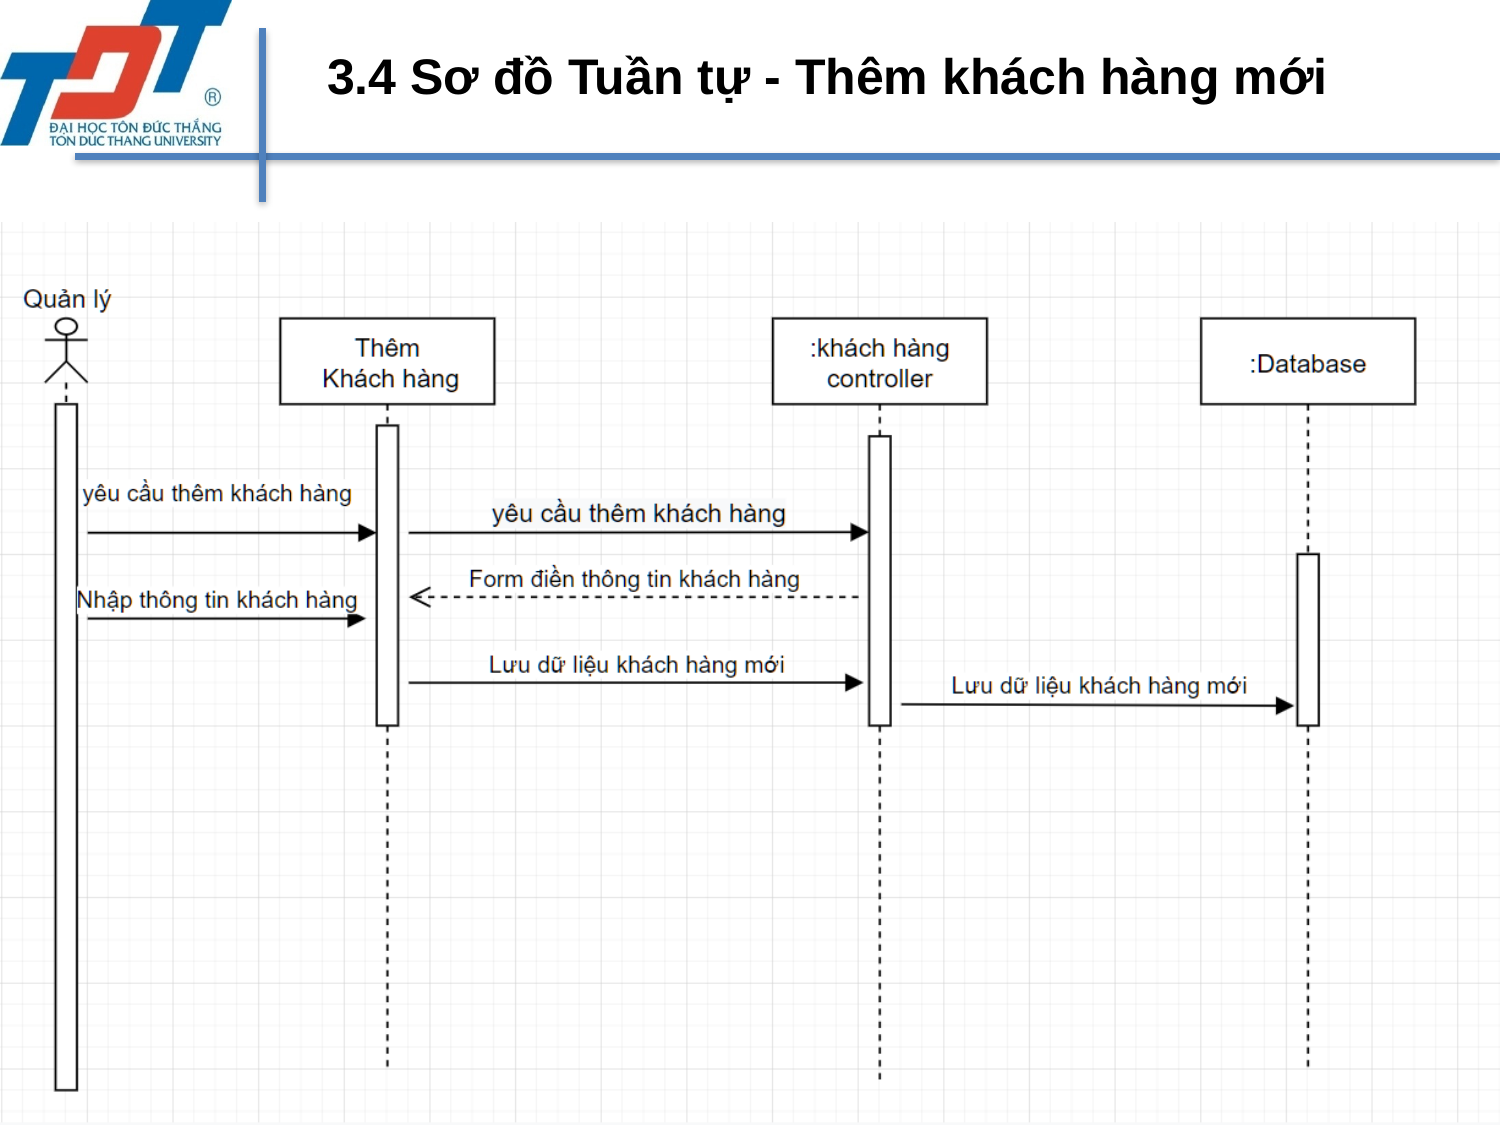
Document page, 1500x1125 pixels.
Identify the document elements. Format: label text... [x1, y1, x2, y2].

picture [0, 222, 1500, 1125]
text_box 3.4 Sơ đồ Tuần tự - Thêm khách hàng mới [312, 37, 1500, 113]
picture [0, 0, 232, 146]
